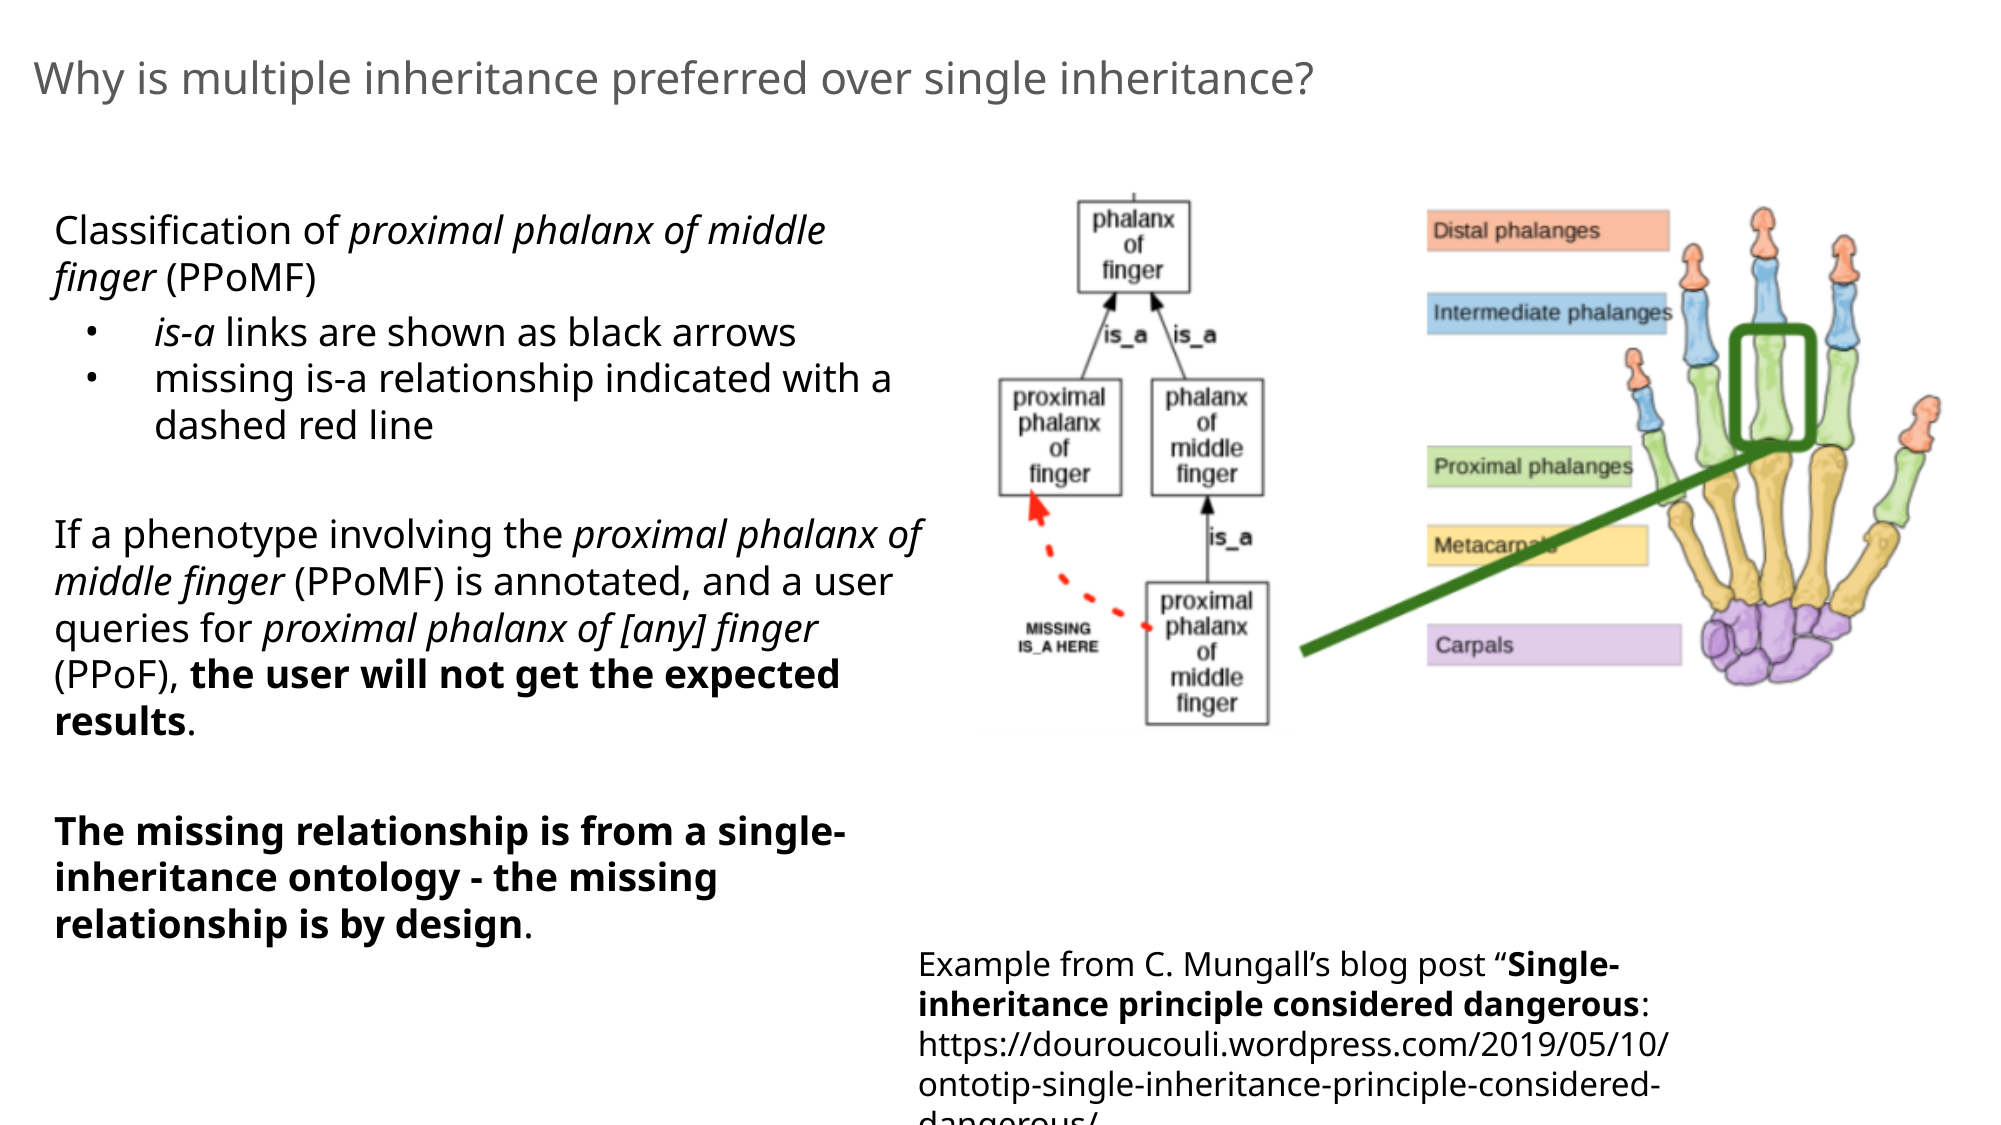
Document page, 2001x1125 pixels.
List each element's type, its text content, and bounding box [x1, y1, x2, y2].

title Why is multiple inheritance preferred over single inheritance? [33, 50, 1817, 175]
picture [980, 174, 1967, 784]
text_box Example from C. Mungall’s blog post “Single-inheritance principle considered dangerous: https://douroucouli.wordpress.com/2019/05/10/ontotip-single-inheritance-principle-considered-dangerous/ [897, 922, 1789, 1125]
list Classification of proximal phalanx of middle finger (PPoMF) is-a links are shown as black arrows missing is-a relationship indicated with a dashed red line If a phenotype involving the proximal phalanx of middle finger (PPoMF) is annotated, and a user queries for proximal phalanx of [any] finger (PPoF), the user will not get the expected results. The missing relationship is from a single-inheritance ontology - the missing relationship is by design. [54, 205, 935, 1002]
